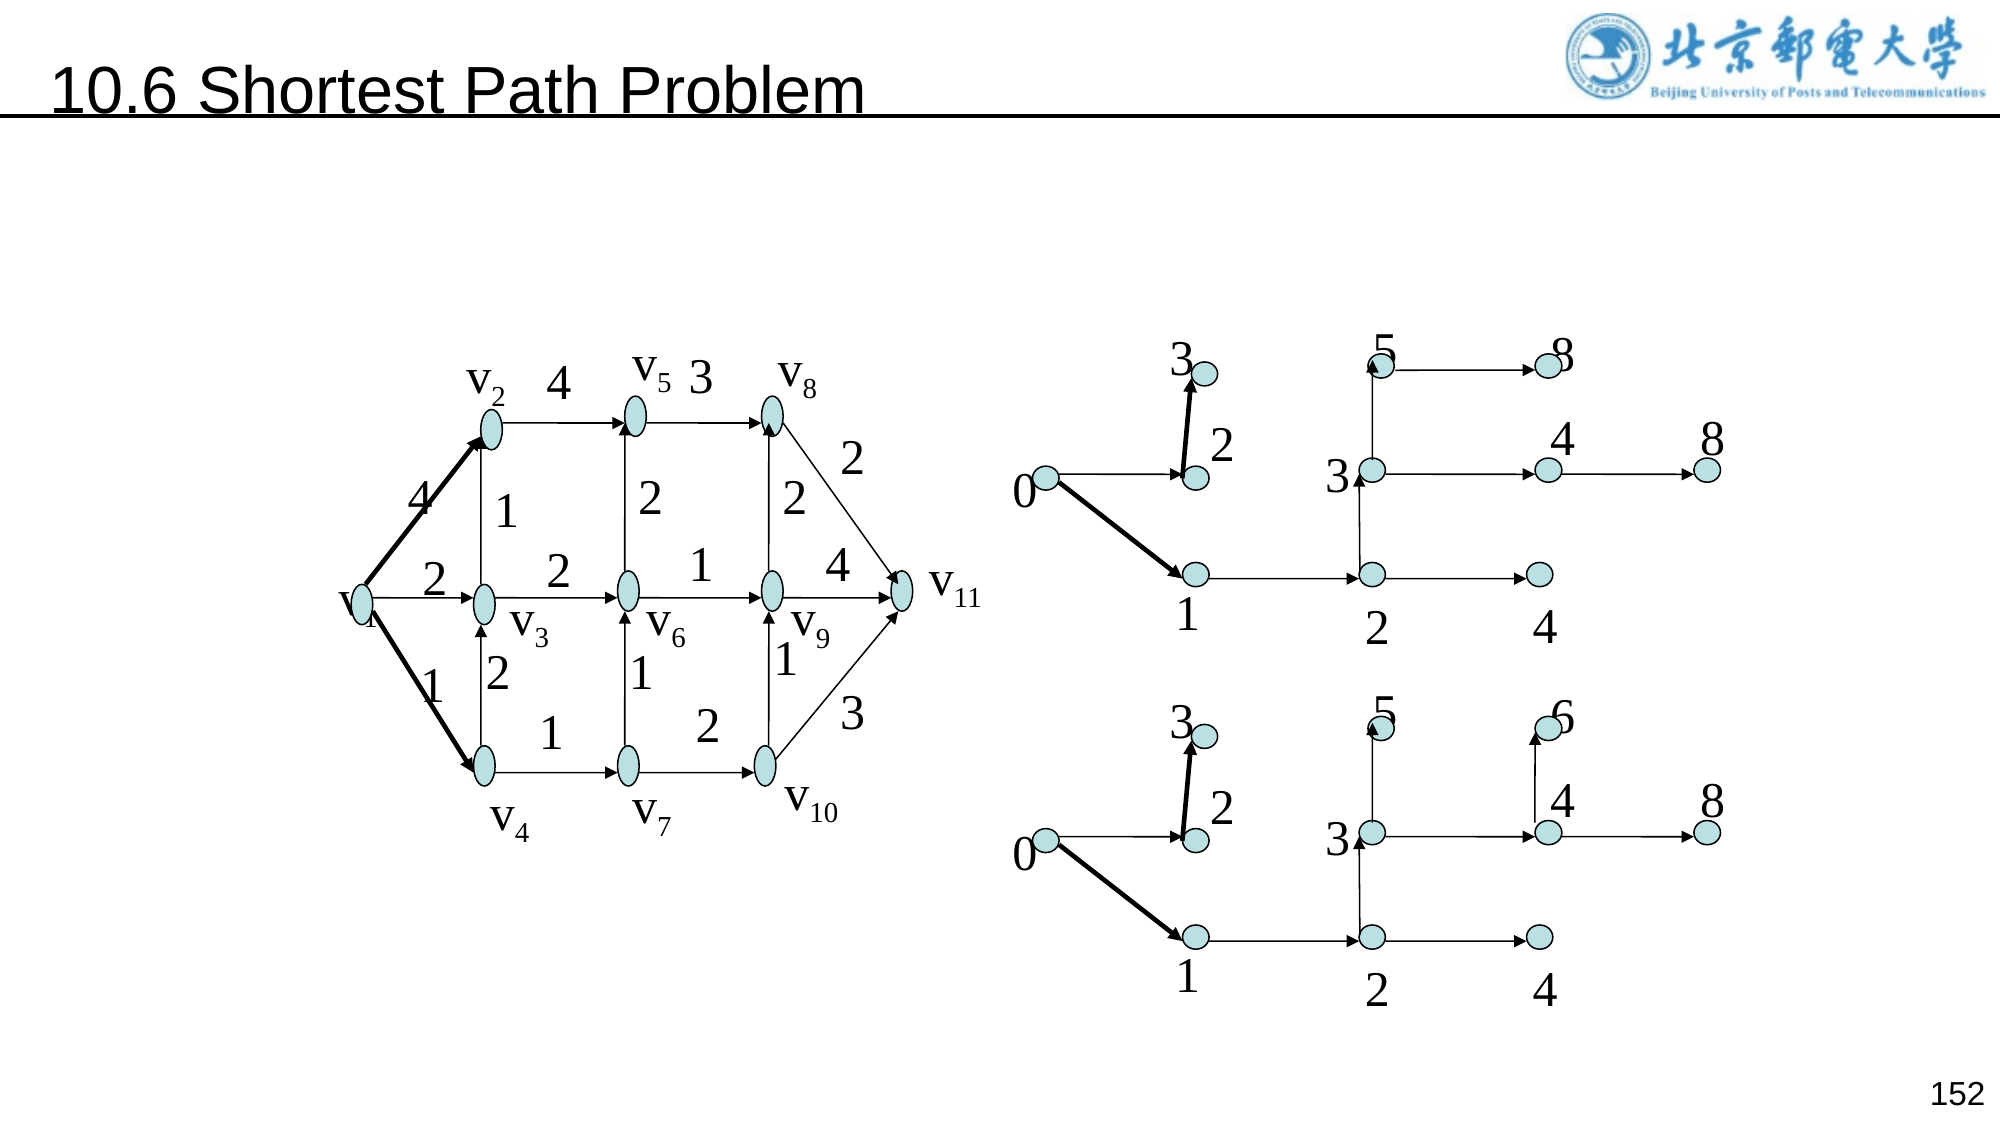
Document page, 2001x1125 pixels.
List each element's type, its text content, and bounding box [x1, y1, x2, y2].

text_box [322, 322, 1000, 848]
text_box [997, 672, 1723, 1025]
text_box 10.6 Shortest Path Problem [34, 0, 1849, 135]
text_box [997, 309, 1723, 662]
picture [1849, 13, 1988, 101]
